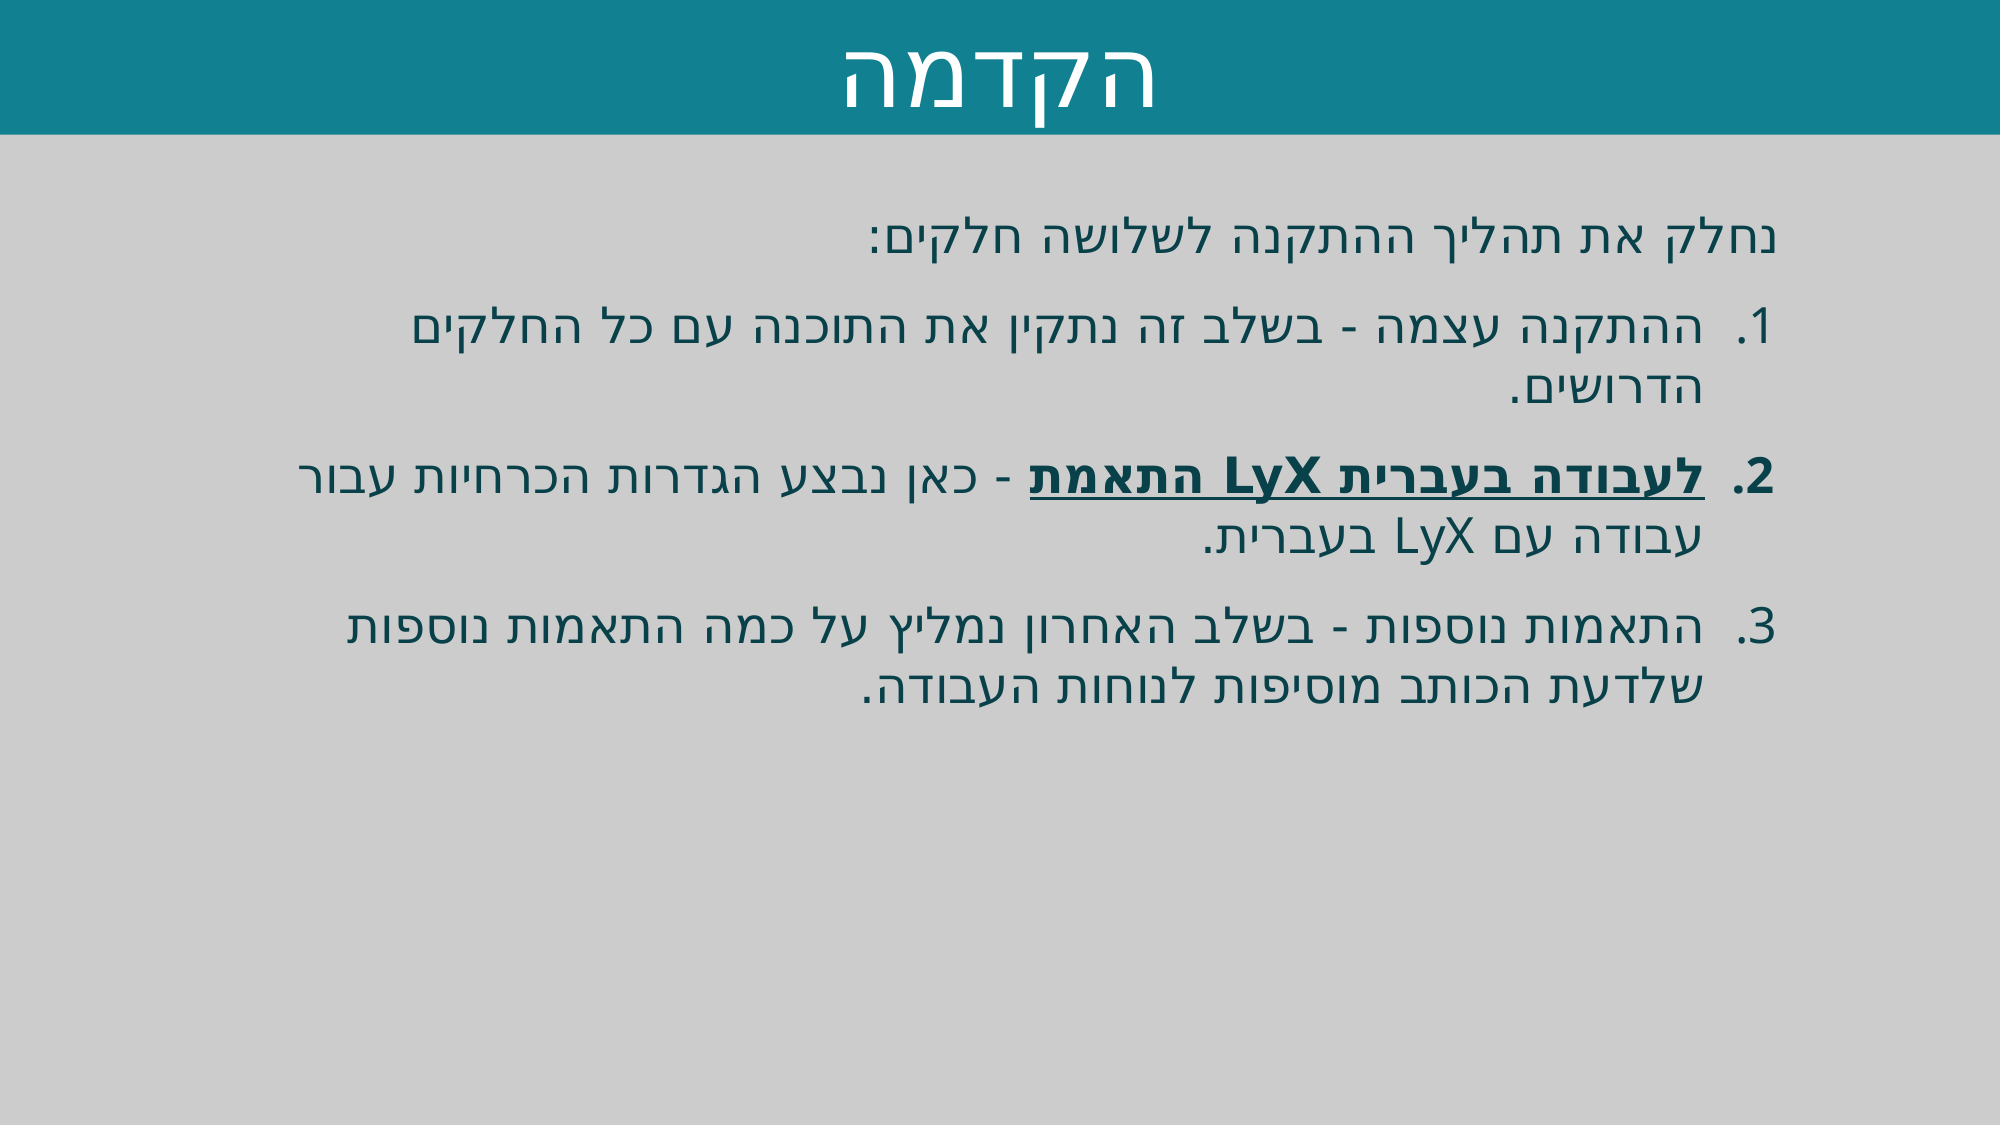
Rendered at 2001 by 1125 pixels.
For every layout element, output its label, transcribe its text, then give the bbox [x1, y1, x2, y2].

text_box נחלק את תהליך ההתקנה לשלושה חלקים: ההתקנה עצמה - בשלב זה נתקין את התוכנה עם כל החלקים הדרושים. התאמת LyX לעבודה בעברית - כאן נבצע הגדרות הכרחיות עבור עבודה עם LyX בעברית. התאמות נוספות - בשלב האחרון נמליץ על כמה התאמות נוספות שלדעת הכותב מוסיפות לנוחות העבודה. [205, 136, 1795, 721]
text_box הקדמה [0, 0, 2000, 135]
